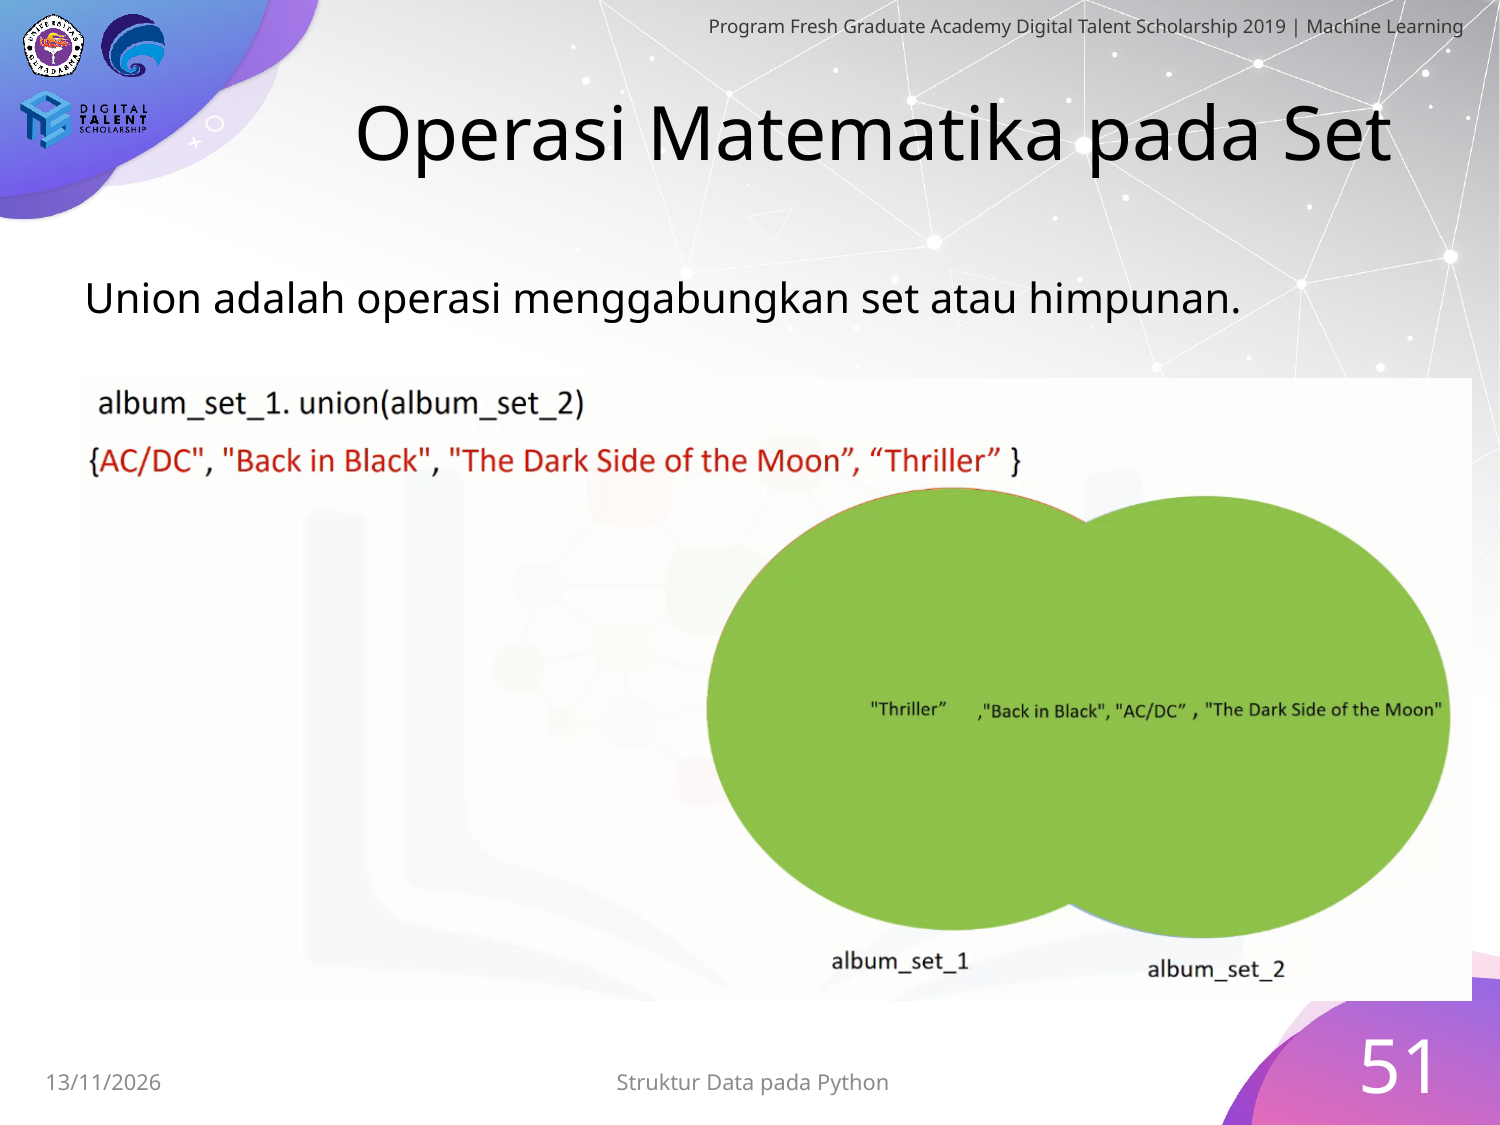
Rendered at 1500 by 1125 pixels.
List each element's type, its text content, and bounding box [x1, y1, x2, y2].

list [78, 378, 1472, 1001]
picture [0, 0, 1500, 1125]
title Operasi Matematika pada Set [271, 66, 1477, 207]
footer Struktur Data pada Python [386, 1053, 1121, 1114]
text_box Union adalah operasi menggabungkan set atau himpunan. [69, 264, 1279, 330]
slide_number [30, 1053, 272, 1114]
slide_number 51 [1327, 1025, 1477, 1115]
